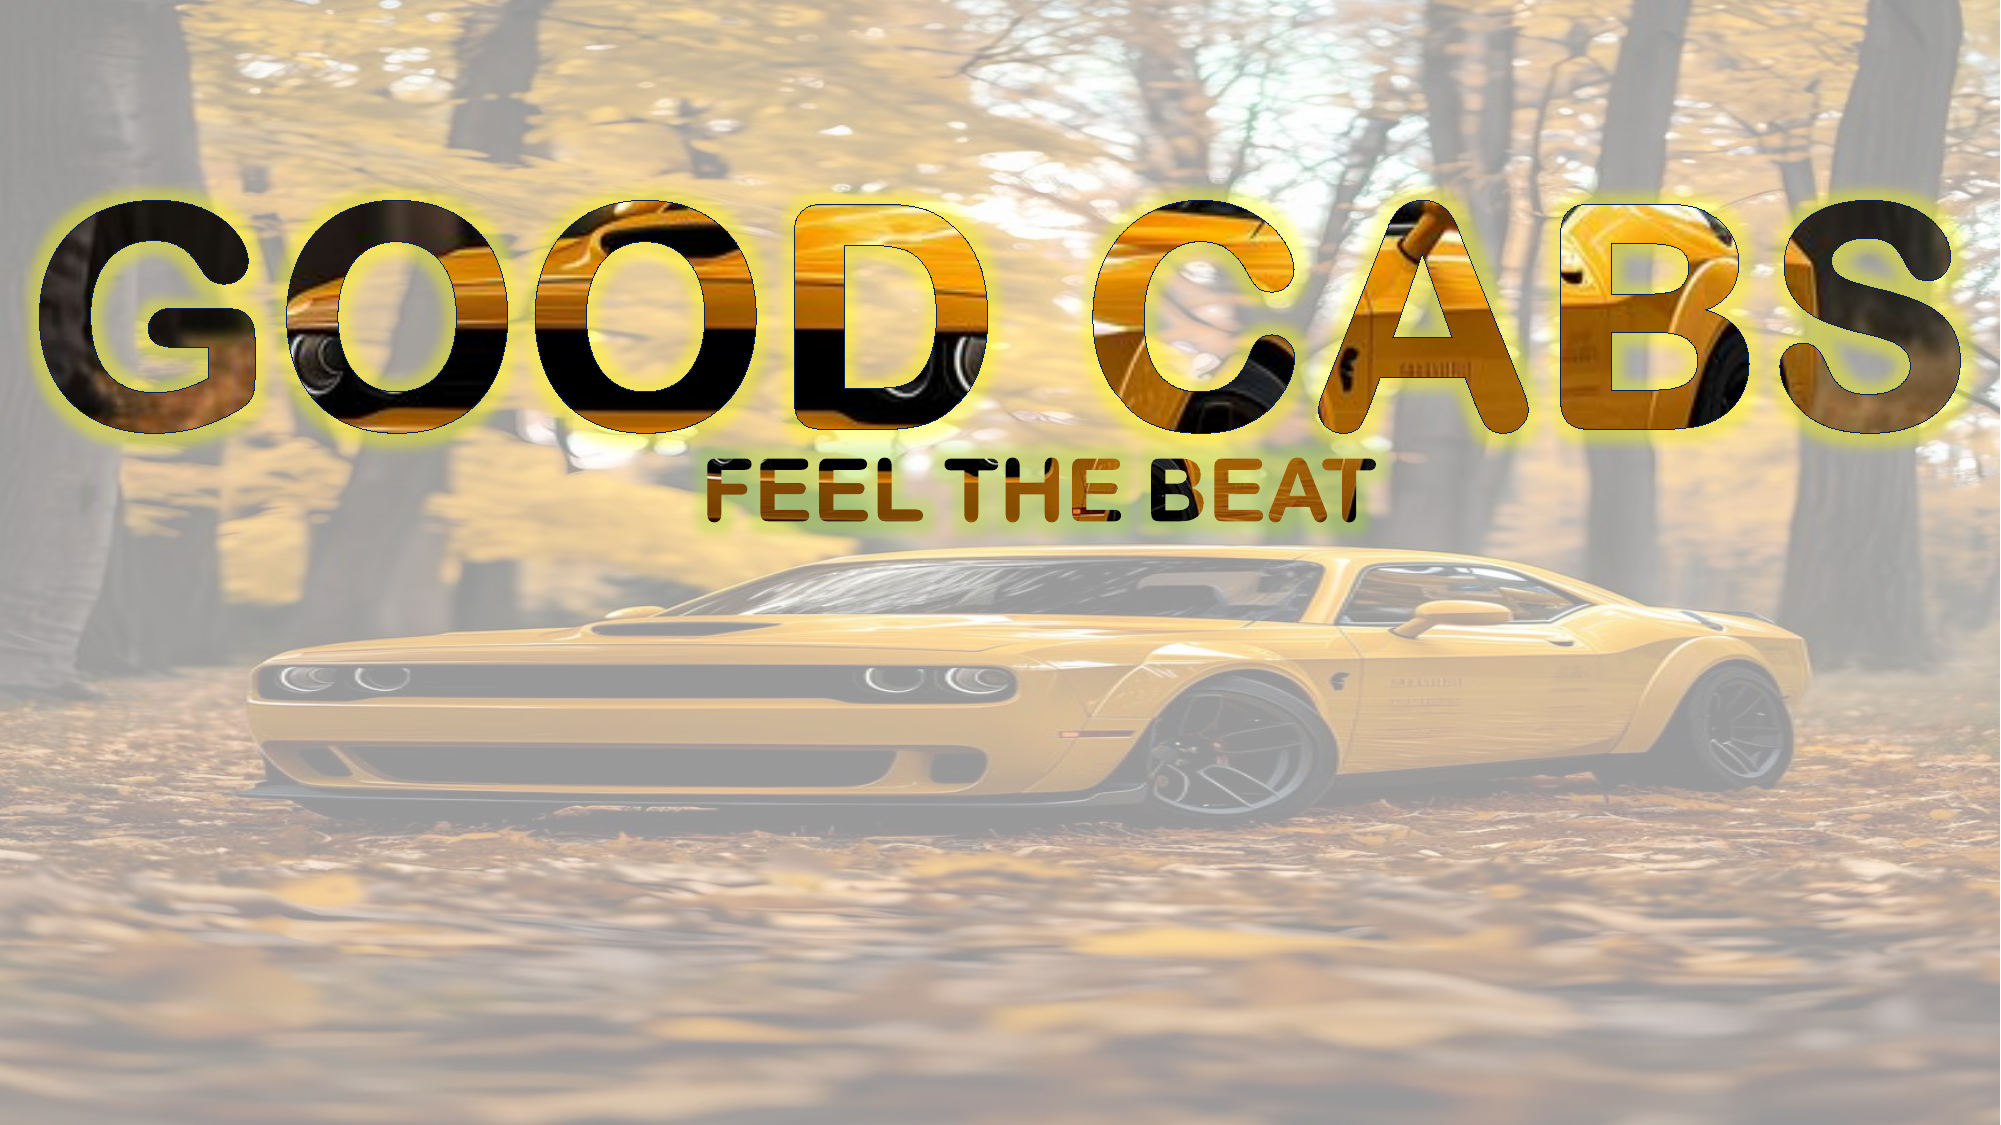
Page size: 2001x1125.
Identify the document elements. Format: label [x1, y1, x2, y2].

picture [707, 457, 1376, 523]
picture [39, 200, 1961, 434]
